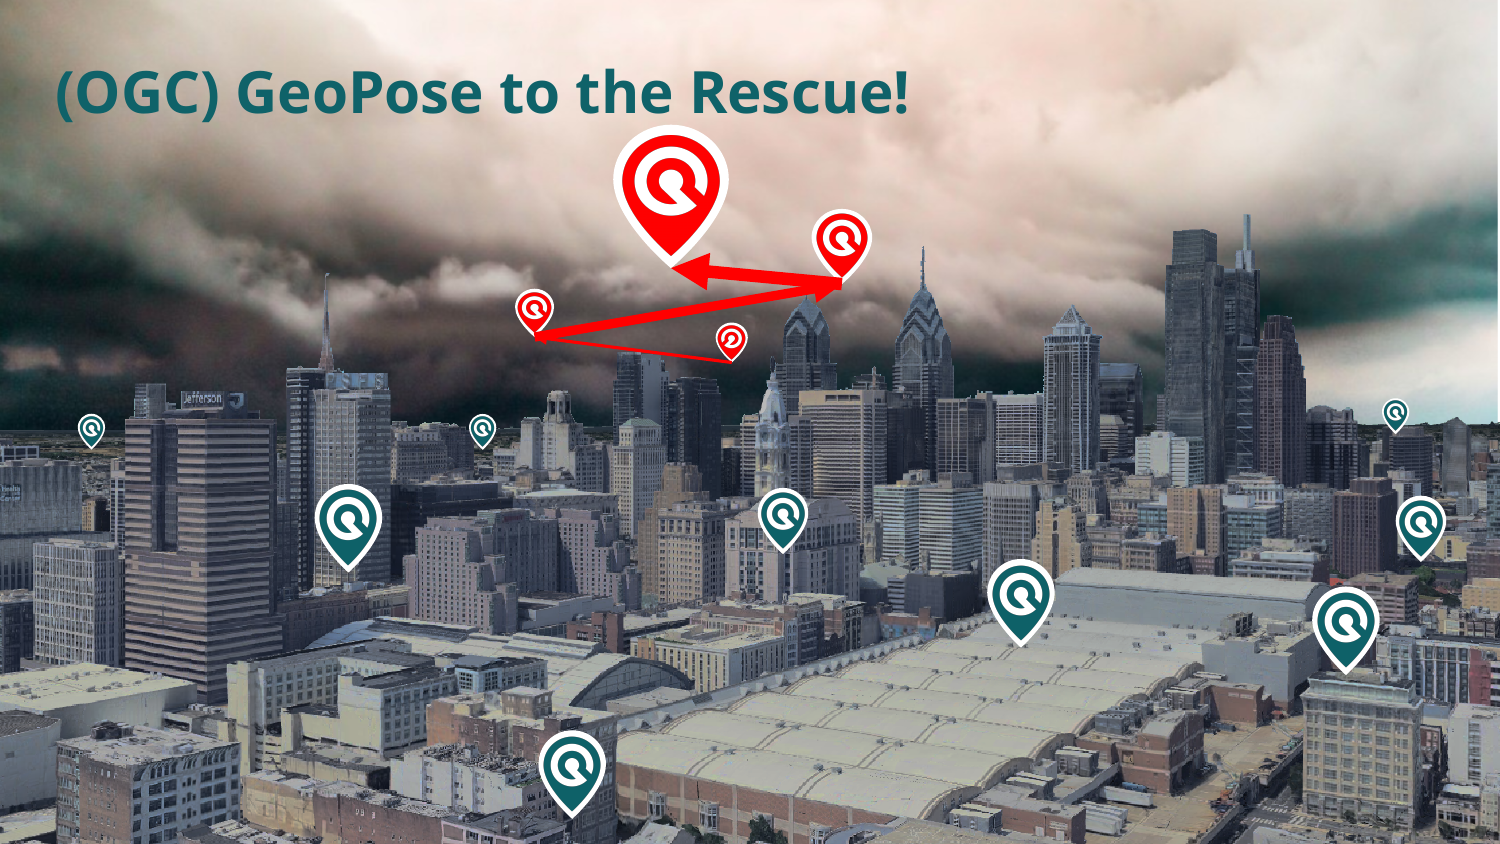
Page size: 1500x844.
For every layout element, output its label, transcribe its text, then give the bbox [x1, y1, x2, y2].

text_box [1380, 398, 1412, 435]
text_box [983, 558, 1059, 648]
picture [0, 0, 1500, 844]
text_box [1392, 495, 1450, 563]
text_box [76, 413, 107, 450]
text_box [1308, 586, 1384, 676]
title (OGC) GeoPose to the Rescue! [48, 48, 1500, 138]
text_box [534, 730, 611, 820]
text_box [512, 124, 876, 363]
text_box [467, 413, 499, 451]
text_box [754, 487, 812, 555]
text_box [310, 483, 387, 573]
